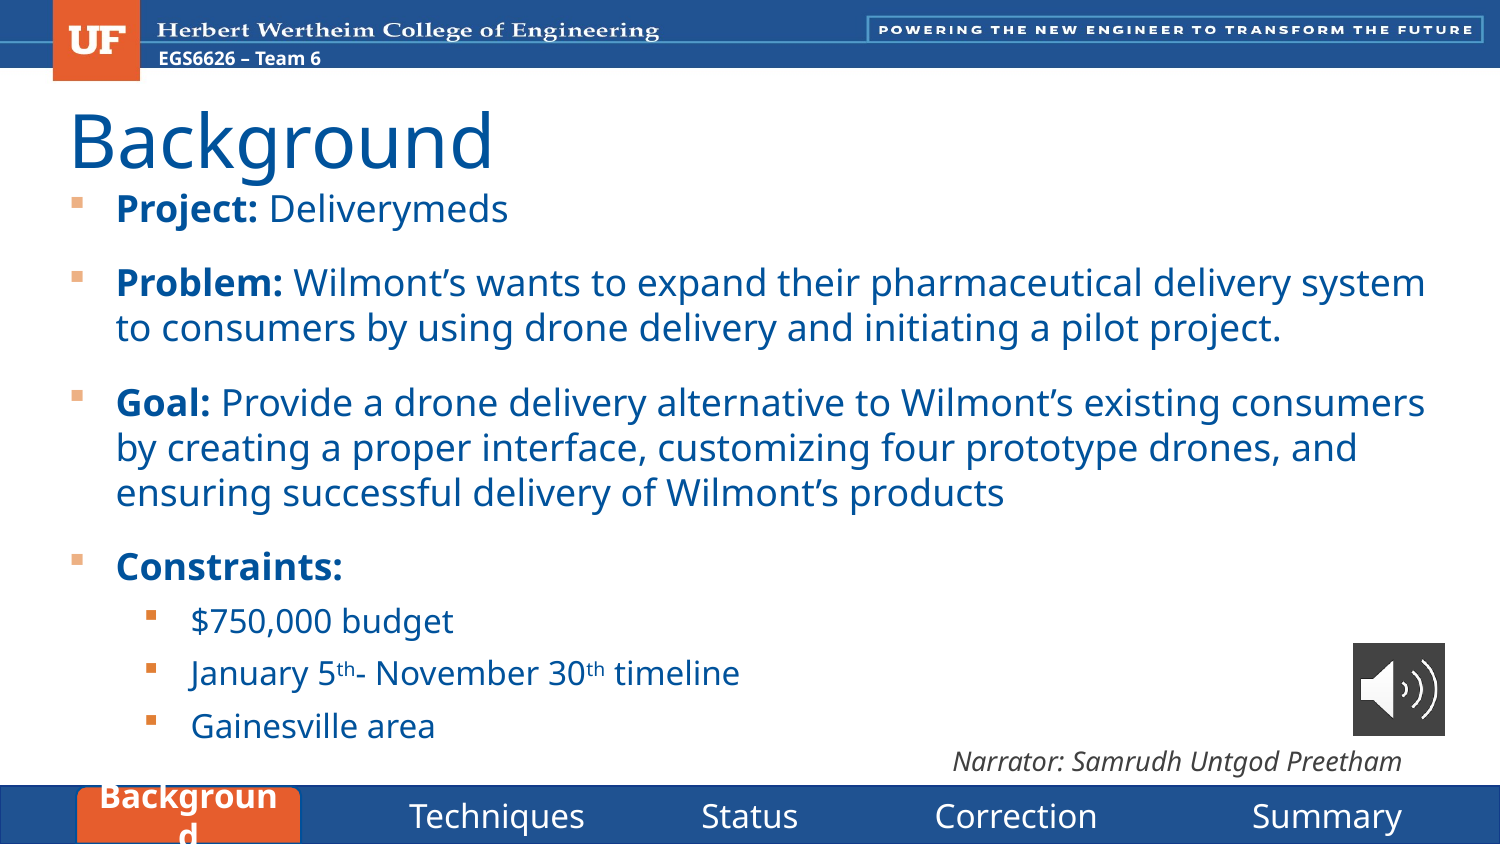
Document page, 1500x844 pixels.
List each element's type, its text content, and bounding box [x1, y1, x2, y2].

title Background [53, 85, 1456, 177]
text_box Narrator: Samrudh Untgod Preetham [905, 736, 1449, 785]
picture [0, 0, 1500, 88]
list Project: Deliverymeds Problem: Wilmont’s wants to expand their pharmaceutical delivery system to consumers by using drone delivery and initiating a pilot project. Goal: Provide a drone delivery alternative to Wilmont’s existing consumers by creating a proper interface, customizing four prototype drones, and ensuring successful delivery of Wilmont’s products Constraints: $750,000 budget January 5th- November 30th timeline Gainesville area [53, 177, 1456, 785]
picture [1351, 641, 1447, 737]
